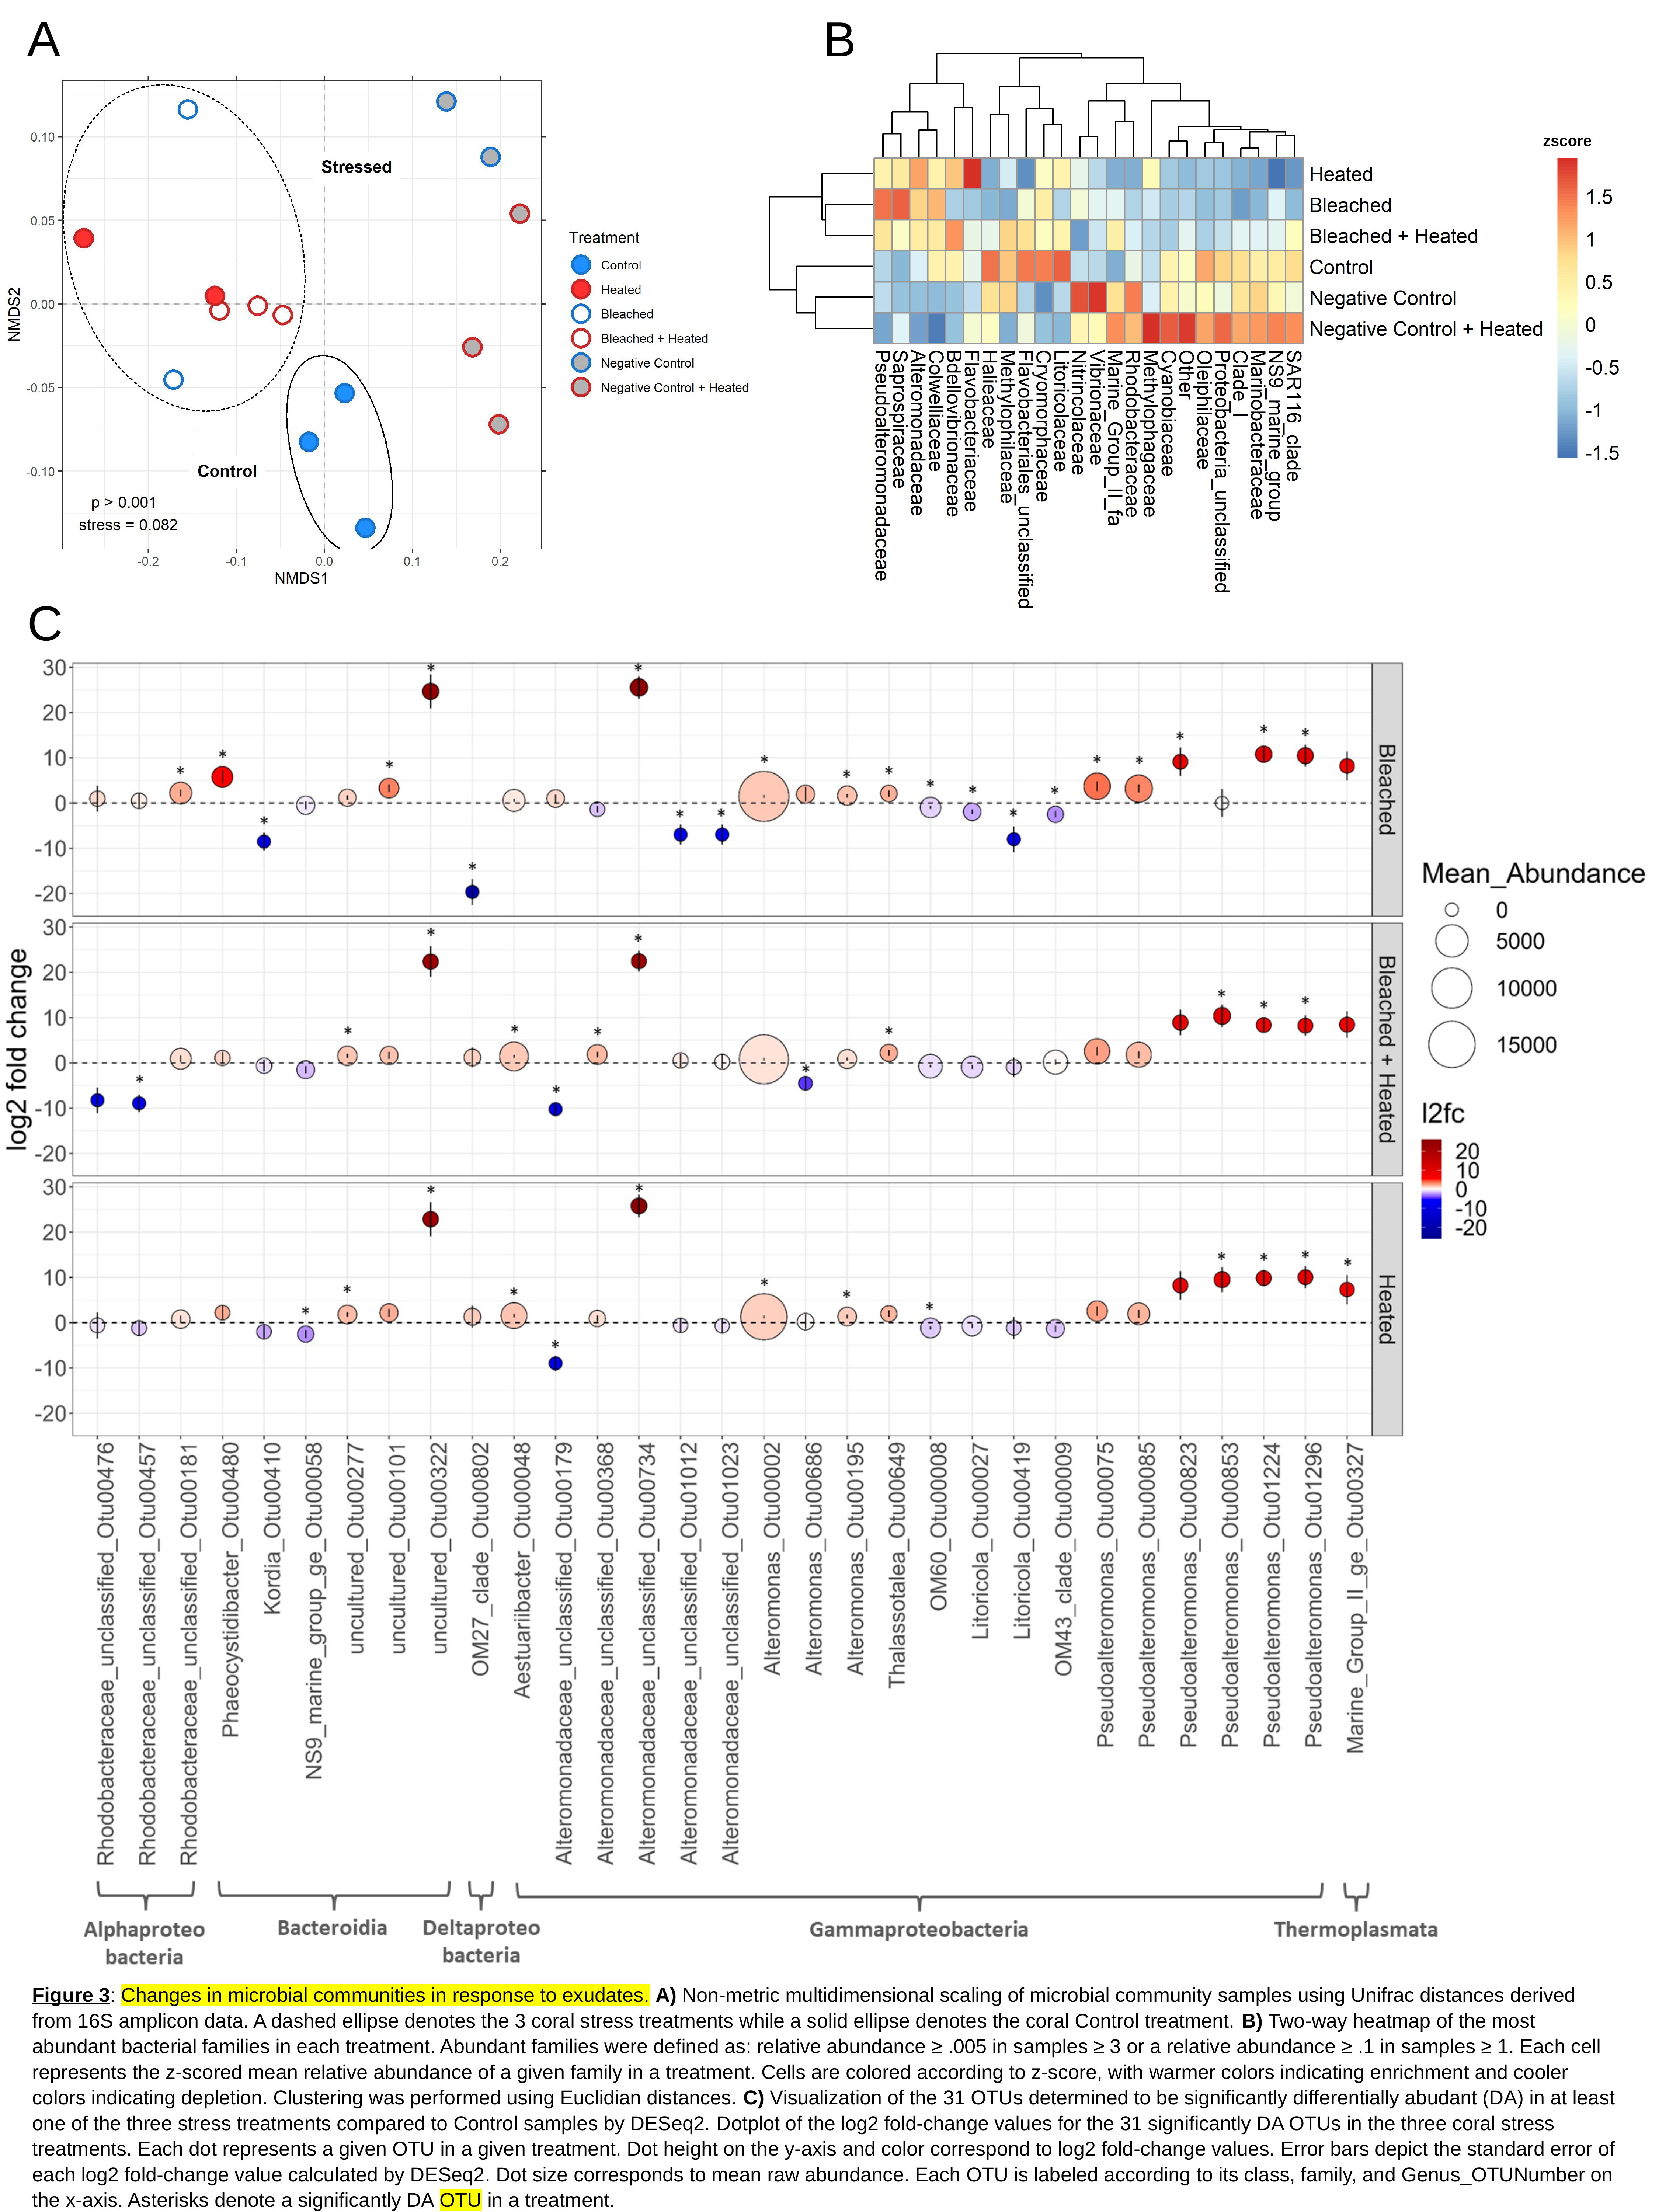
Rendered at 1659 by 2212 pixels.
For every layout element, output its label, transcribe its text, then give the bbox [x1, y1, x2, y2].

text_box Figure 3: Changes in microbial communities in response to exudates. A) Non-metric multidimensional scaling of microbial community samples using Unifrac distances derived from 16S amplicon data. A dashed ellipse denotes the 3 coral stress treatments while a solid ellipse denotes the coral Control treatment. B) Two-way heatmap of the most abundant bacterial families in each treatment. Abundant families were defined as: relative abundance ≥ .005 in samples ≥ 3 or a relative abundance ≥ .1 in samples ≥ 1. Each cell represents the z-scored mean relative abundance of a given family in a treatment. Cells are colored according to z-score, with warmer colors indicating enrichment and cooler colors indicating depletion. Clustering was performed using Euclidian distances. C) Visualization of the 31 OTUs determined to be significantly differentially abudant (DA) in at least one of the three stress treatments compared to Control samples by DESeq2. Dotplot of the log2 fold-change values for the 31 significantly DA OTUs in the three coral stress treatments. Each dot represents a given OTU in a given treatment. Dot height on the y-axis and color correspond to log2 fold-change values. Error bars depict the standard error of each log2 fold-change value calculated by DESeq2. Dot size corresponds to mean raw abundance. Each OTU is labeled according to its class, family, and Genus_OTUNumber on the x-axis. Asterisks denote a significantly DA OTU in a treatment. [0, 1982, 1659, 2212]
text_box C [22, 608, 96, 653]
picture [0, 48, 1627, 623]
text_box B [818, 5, 892, 47]
picture [0, 658, 1659, 1978]
text_box A [22, 4, 96, 57]
